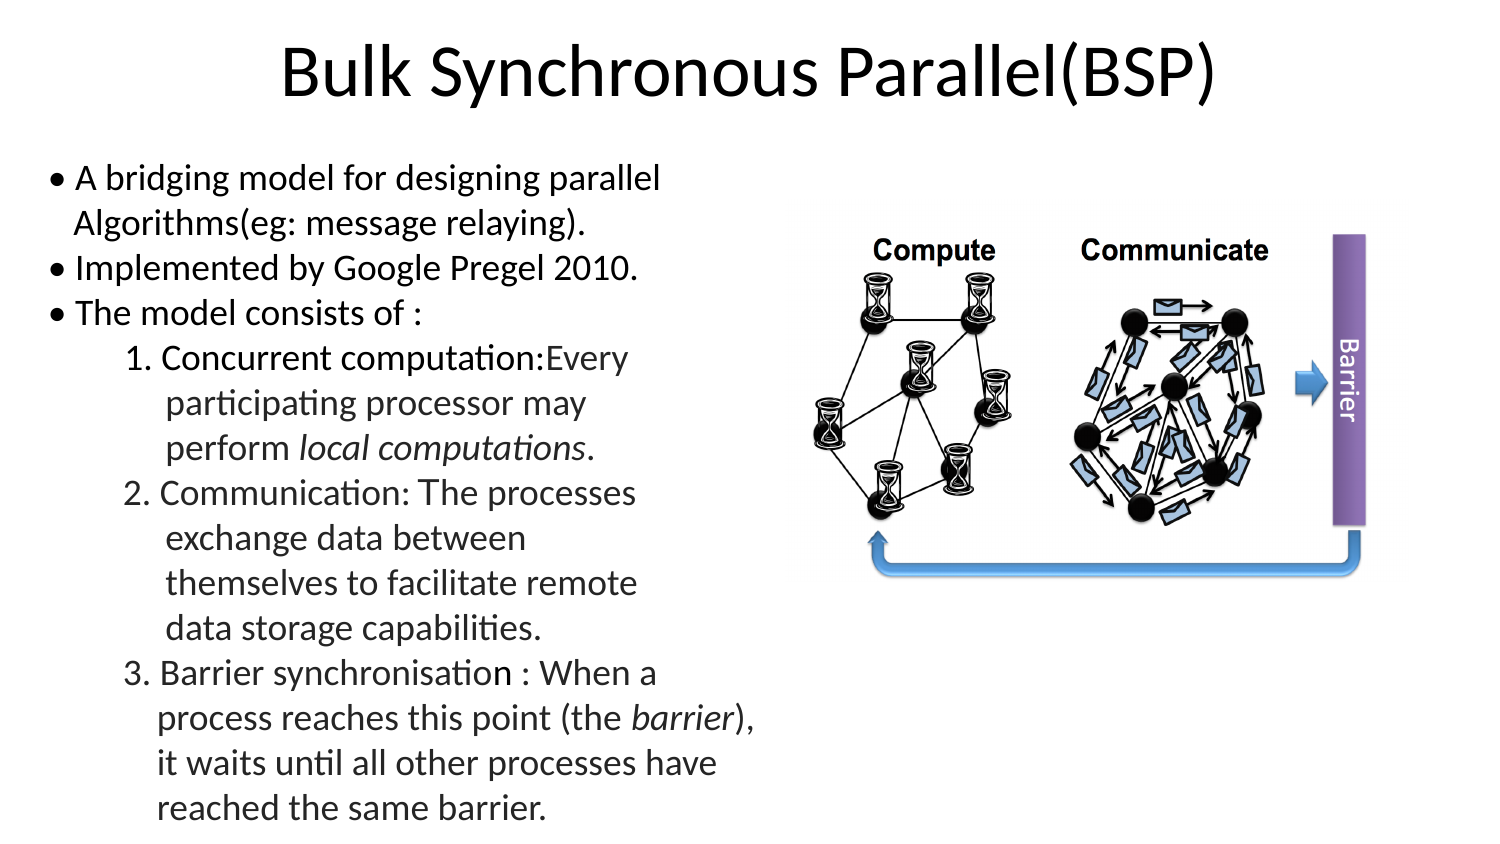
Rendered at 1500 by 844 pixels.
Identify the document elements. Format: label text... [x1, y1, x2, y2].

picture [785, 199, 1409, 582]
subtitle • A bridging model for designing parallel Algorithms(eg: message relaying). • Implemented by Google Pregel 2010. • The model consists of : 1. Concurrent computation:Every participating processor may perform local computations. 2. Communication: The processes exchange data between themselves to facilitate remote data storage capabilities. 3. Barrier synchronisation : When a process reaches this point (the barrier), it waits until all other processes have reached the same barrier. [32, 138, 786, 832]
title Bulk Synchronous Parallel(BSP) [51, 12, 1449, 127]
